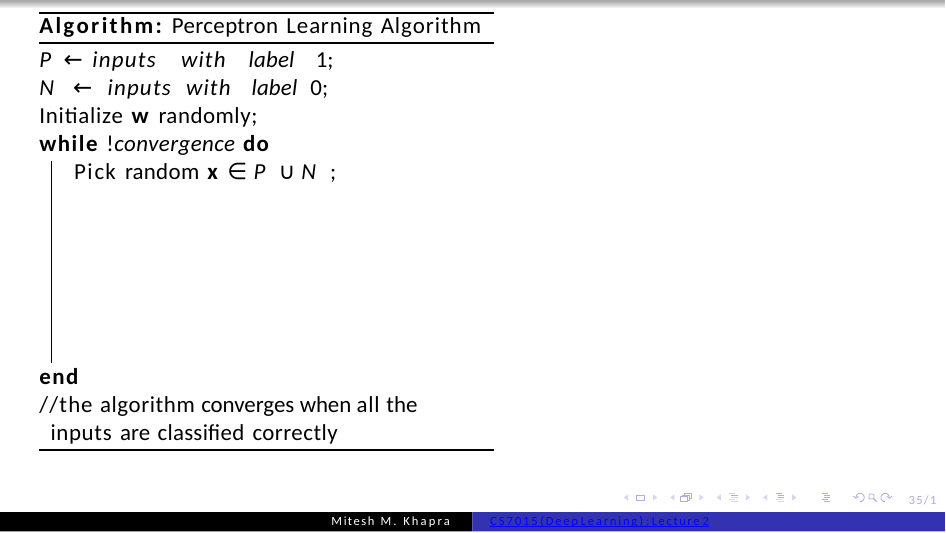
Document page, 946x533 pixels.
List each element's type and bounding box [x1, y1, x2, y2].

picture [0, 0, 945, 8]
text_box [906, 493, 942, 508]
text_box [37, 1, 495, 445]
text_box [0, 511, 946, 532]
